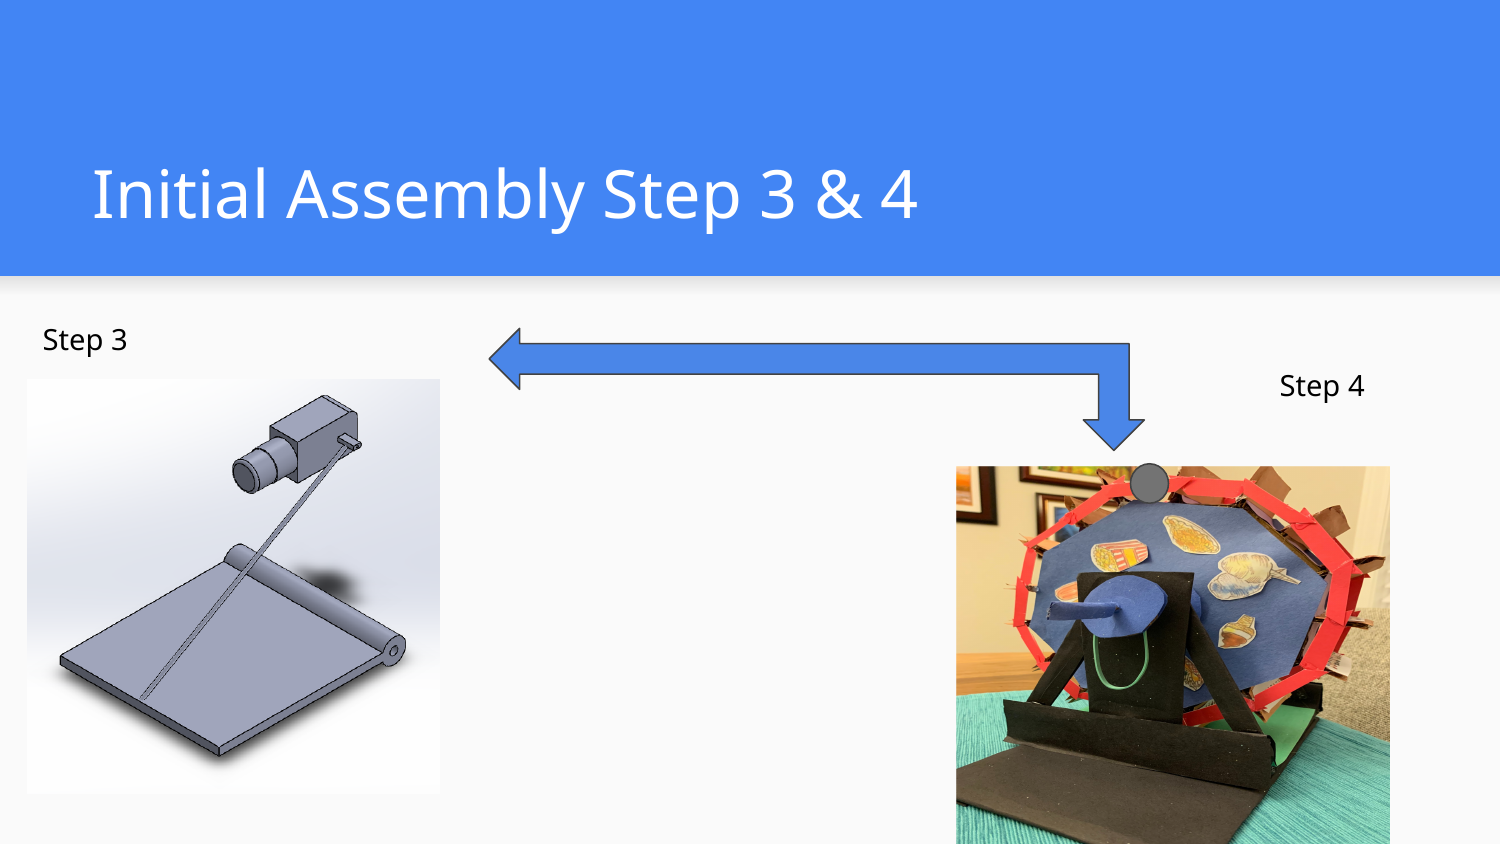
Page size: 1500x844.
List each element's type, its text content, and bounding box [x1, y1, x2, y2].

text_box [489, 328, 1145, 436]
picture [957, 437, 1389, 844]
title Initial Assembly Step 3 & 4 [77, 121, 1427, 248]
text_box Step 4 [1264, 352, 1390, 427]
picture [27, 379, 440, 794]
text_box Step 3 [27, 305, 153, 378]
